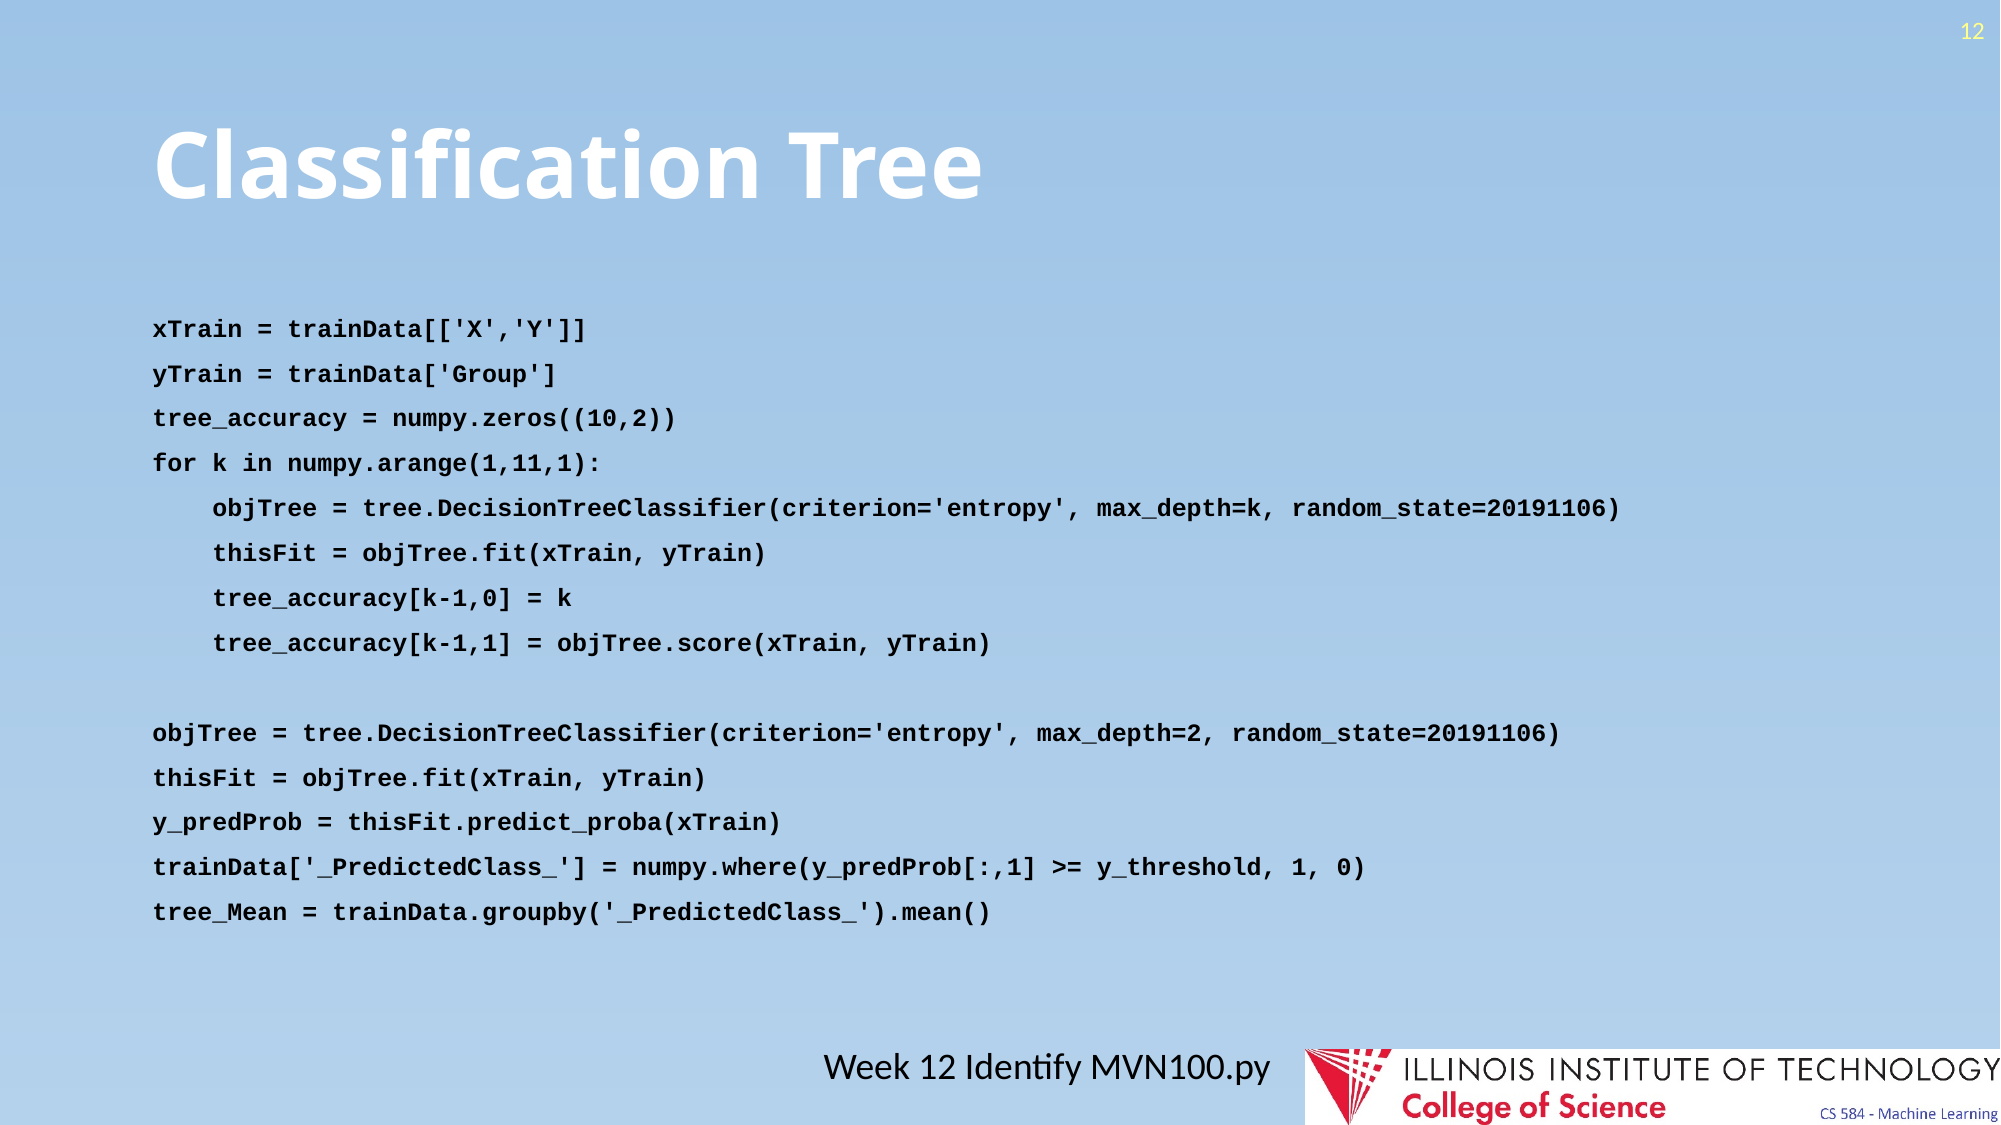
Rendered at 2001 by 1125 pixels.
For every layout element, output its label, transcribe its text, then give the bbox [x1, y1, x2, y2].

title Classification Tree [137, 59, 1863, 278]
list xTrain = trainData[['X','Y']] yTrain = trainData['Group'] tree_accuracy = numpy.zeros((10,2)) for k in numpy.arange(1,11,1): objTree = tree.DecisionTreeClassifier(criterion='entropy', max_depth=k, random_state=20191106) thisFit = objTree.fit(xTrain, yTrain) tree_accuracy[k-1,0] = k tree_accuracy[k-1,1] = objTree.score(xTrain, yTrain) objTree = tree.DecisionTreeClassifier(criterion='entropy', max_depth=2, random_state=20191106) thisFit = objTree.fit(xTrain, yTrain) y_predProb = thisFit.predict_proba(xTrain) trainData['_PredictedClass_'] = numpy.where(y_predProb[:,1] >= y_threshold, 1, 0) tree_Mean = trainData.groupby('_PredictedClass_').mean() [137, 299, 1863, 1014]
picture [1305, 1049, 2000, 1125]
slide_number 12 [1550, 0, 2000, 60]
text_box Week 12 Identify MVN100.py [808, 1034, 1286, 1095]
